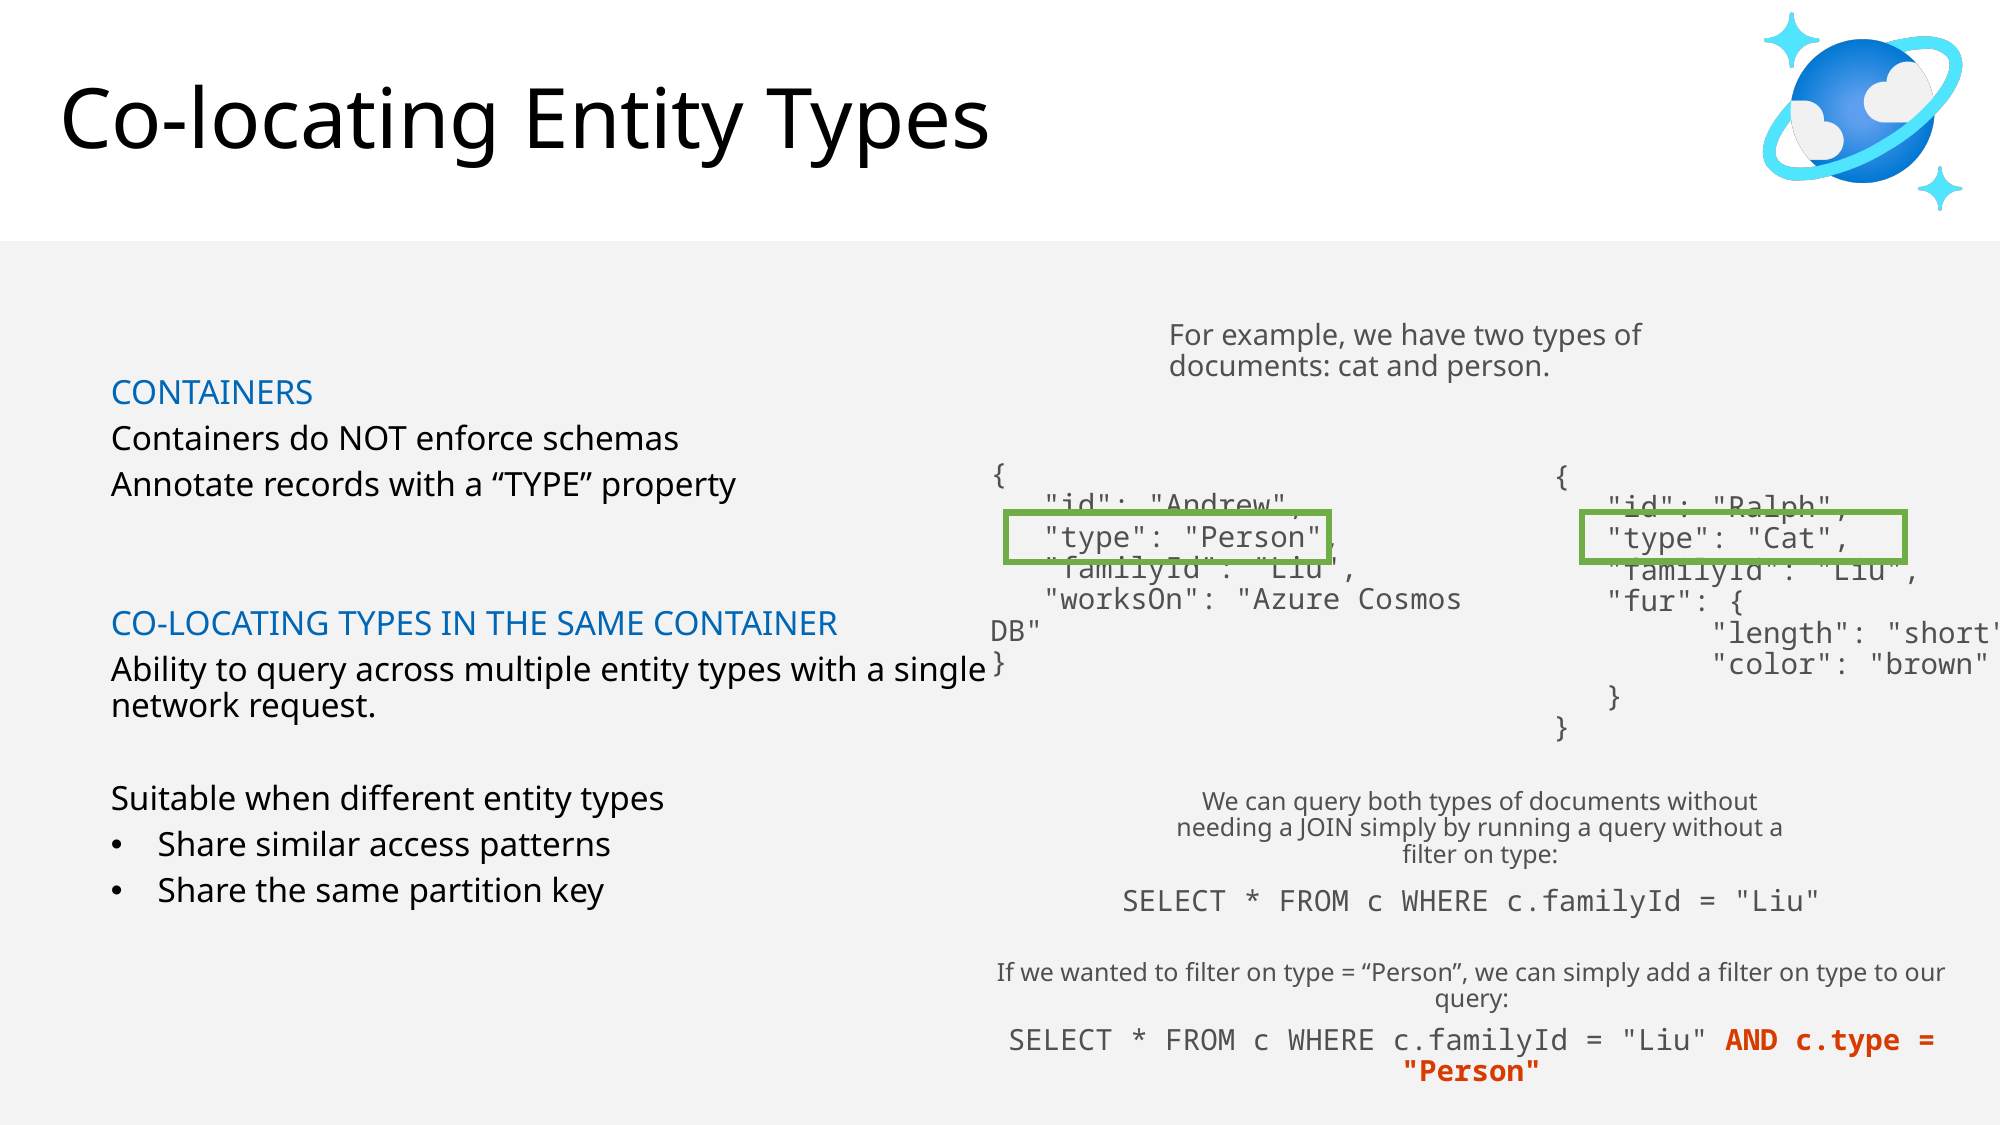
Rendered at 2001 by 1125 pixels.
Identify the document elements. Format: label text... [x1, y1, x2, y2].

text_box SELECT * FROM c WHERE c.familyId = "Liu" [1106, 878, 1837, 938]
picture [1337, 423, 2000, 811]
text_box SELECT * FROM c WHERE c.familyId = "Liu" AND c.type = "Person" [918, 1017, 2000, 1102]
text_box For example, we have two types of documents: cat and person. [1154, 312, 1694, 399]
text_box We can query both types of documents without needing a JOIN simply by running a query without a filter on type: [1071, 781, 1816, 878]
text_box If we wanted to filter on type = “Person”, we can simply add a filter on type to our query: [957, 952, 1987, 1017]
picture [1757, 6, 1968, 217]
text_box CONTAINERS Containers do NOT enforce schemas Annotate records with a “TYPE” property CO-LOCATING TYPES IN THE SAME CONTAINER Ability to query across multiple entity types with a single network request. Suitable when different entity types Share similar access patterns Share the same partition key [96, 368, 1029, 915]
title Co-locating Entity Types [44, 47, 1957, 196]
text_box [1005, 511, 1330, 563]
text_box { "id": "Andrew", "type": "Person", "familyId": "Liu", "worksOn": "Azure Cosmos DB" } [865, 451, 1337, 700]
